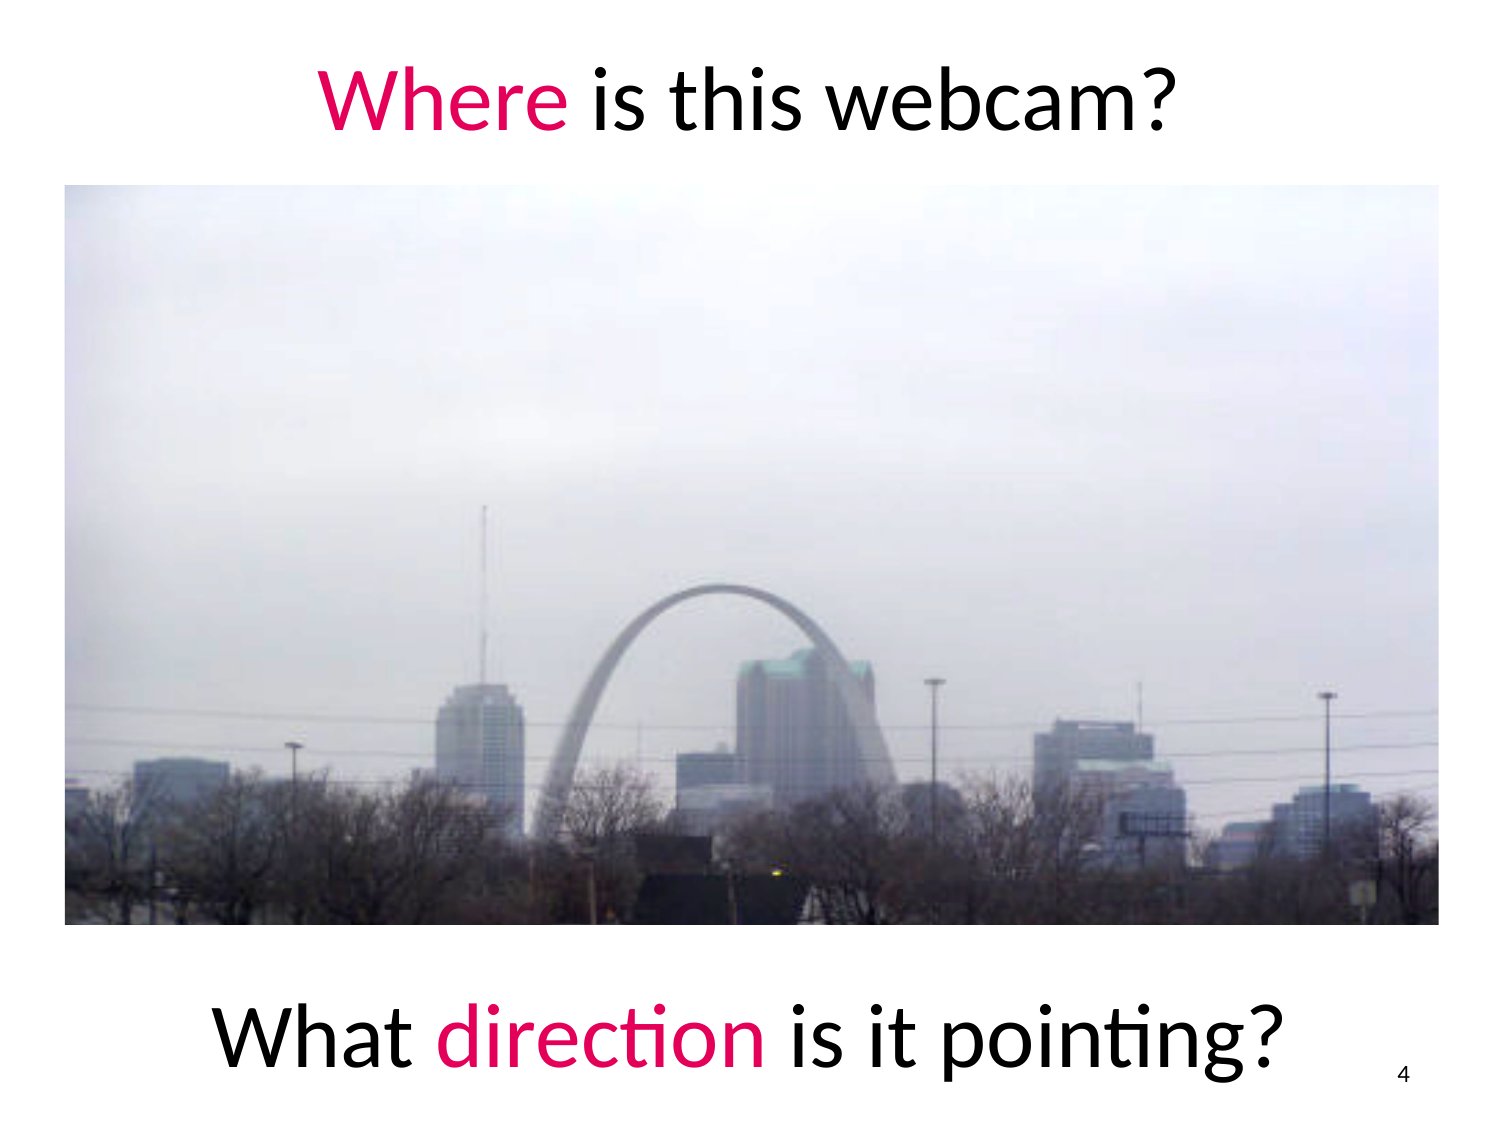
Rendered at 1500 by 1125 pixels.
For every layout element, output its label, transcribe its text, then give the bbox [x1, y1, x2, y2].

title Where is this webcam? [75, 0, 1425, 184]
picture [64, 185, 1439, 926]
text_box What direction is it pointing? [74, 937, 1425, 1125]
slide_number 4 [1074, 1042, 1425, 1103]
